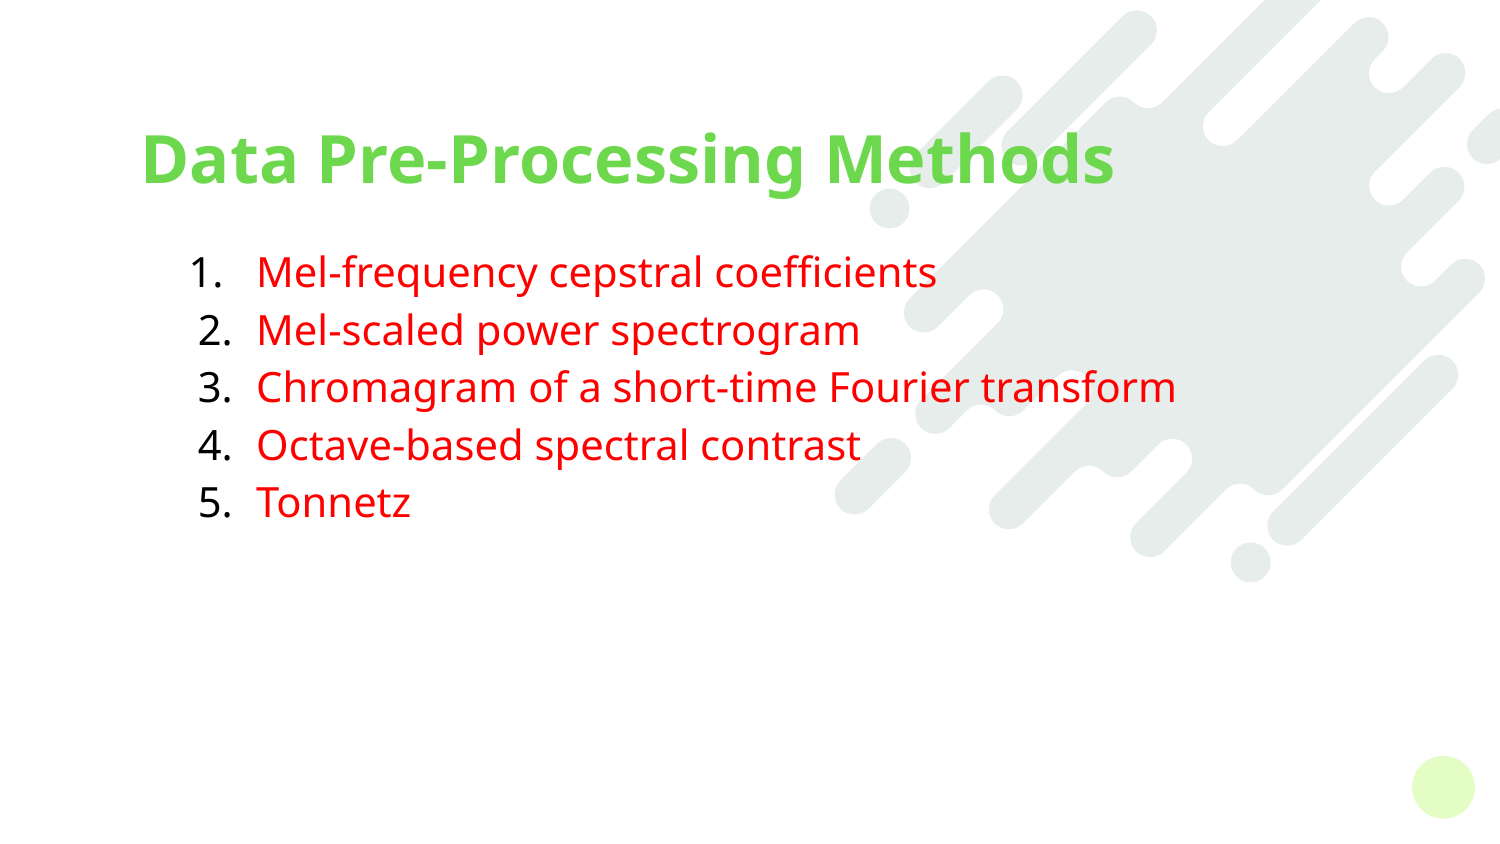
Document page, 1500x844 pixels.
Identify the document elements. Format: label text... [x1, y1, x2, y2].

title Data Pre-Processing Methods [140, 106, 1360, 199]
list Mel-frequency cepstral coefficients Mel-scaled power spectrogram Chromagram of a short-time Fourier transform Octave-based spectral contrast Tonnetz [181, 238, 1319, 737]
